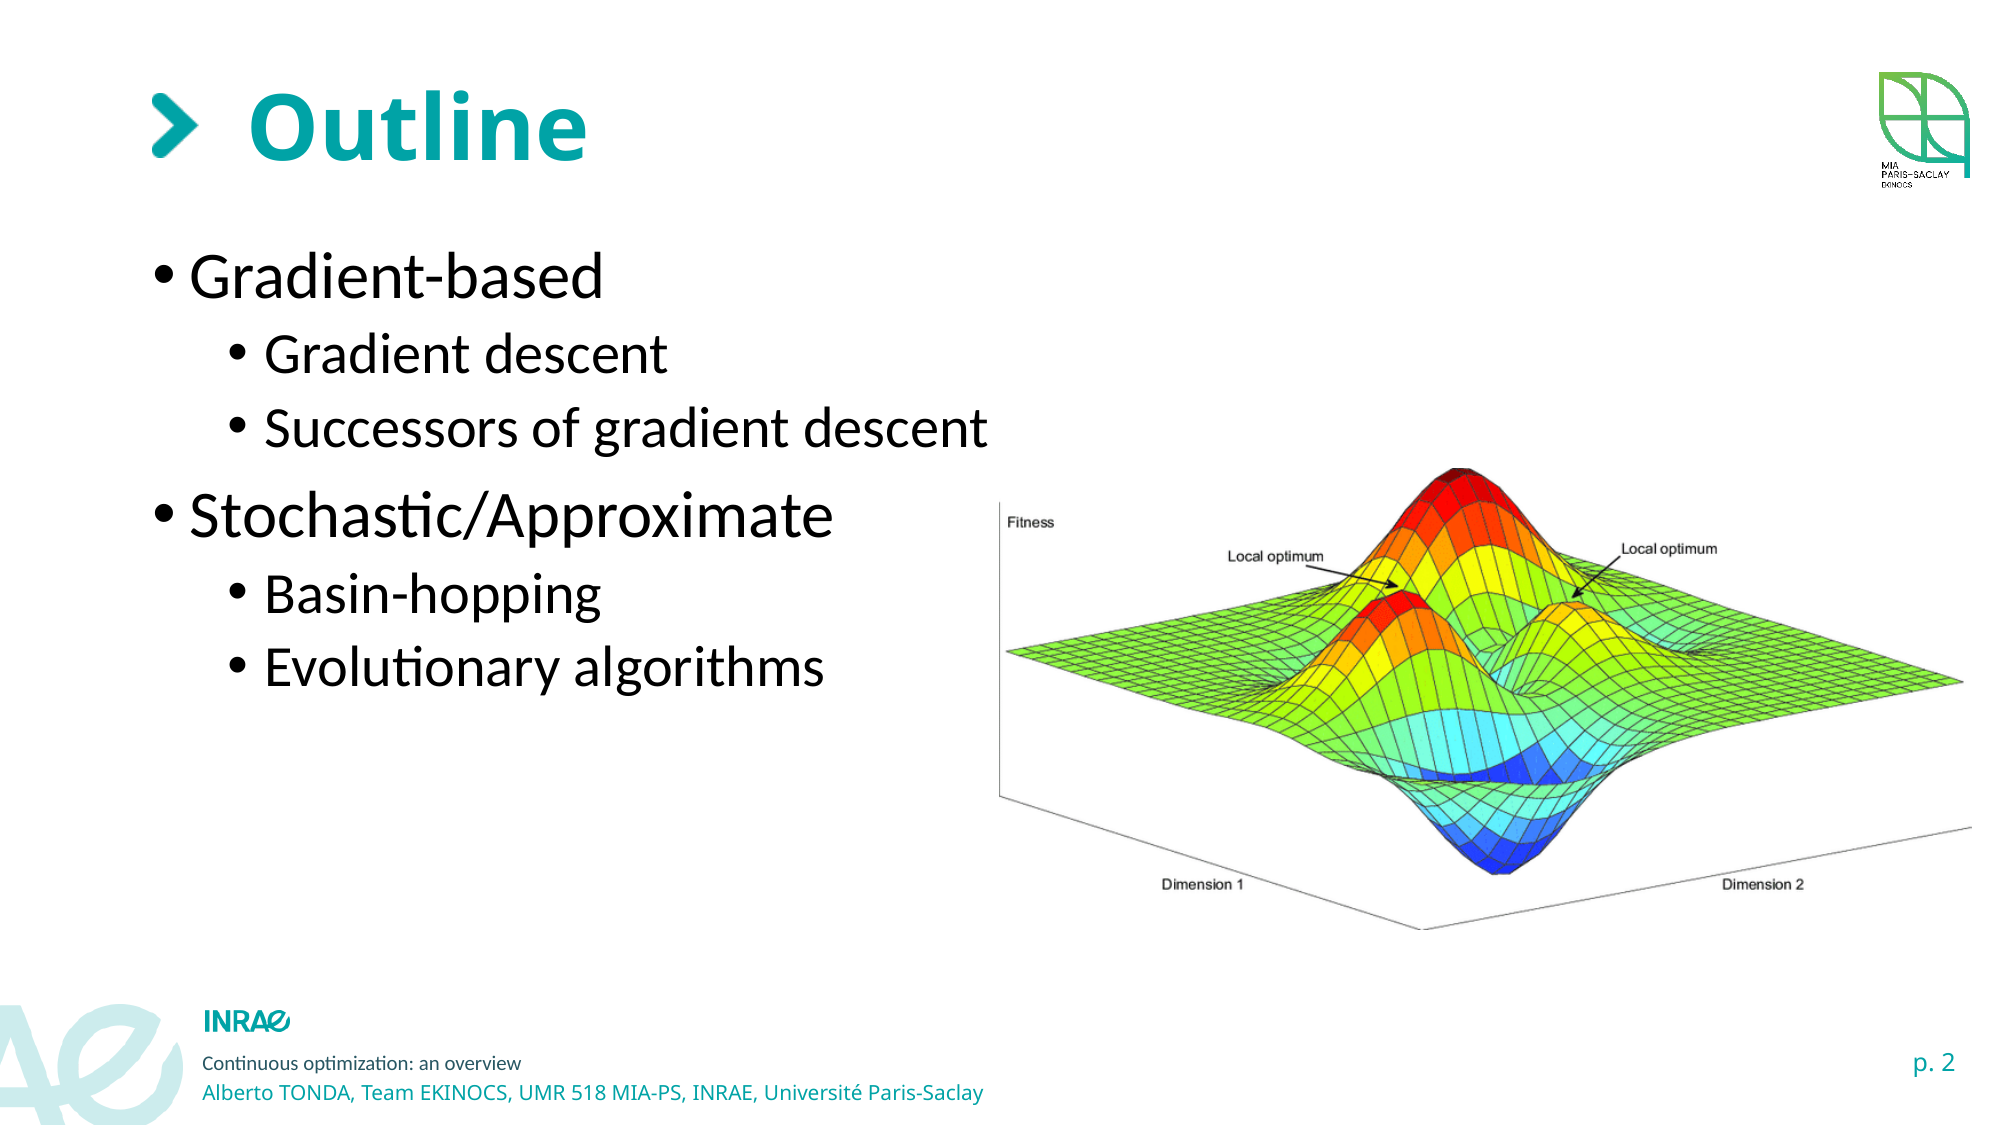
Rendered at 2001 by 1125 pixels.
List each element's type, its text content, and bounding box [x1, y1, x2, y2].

title Outline [137, 59, 1863, 203]
picture [1862, 54, 1986, 205]
picture [152, 93, 200, 158]
picture [0, 996, 329, 1125]
list Gradient-based Gradient descent Successors of gradient descent Stochastic/Approximate Basin-hopping Evolutionary algorithms [137, 233, 1863, 1001]
picture [999, 468, 1972, 930]
